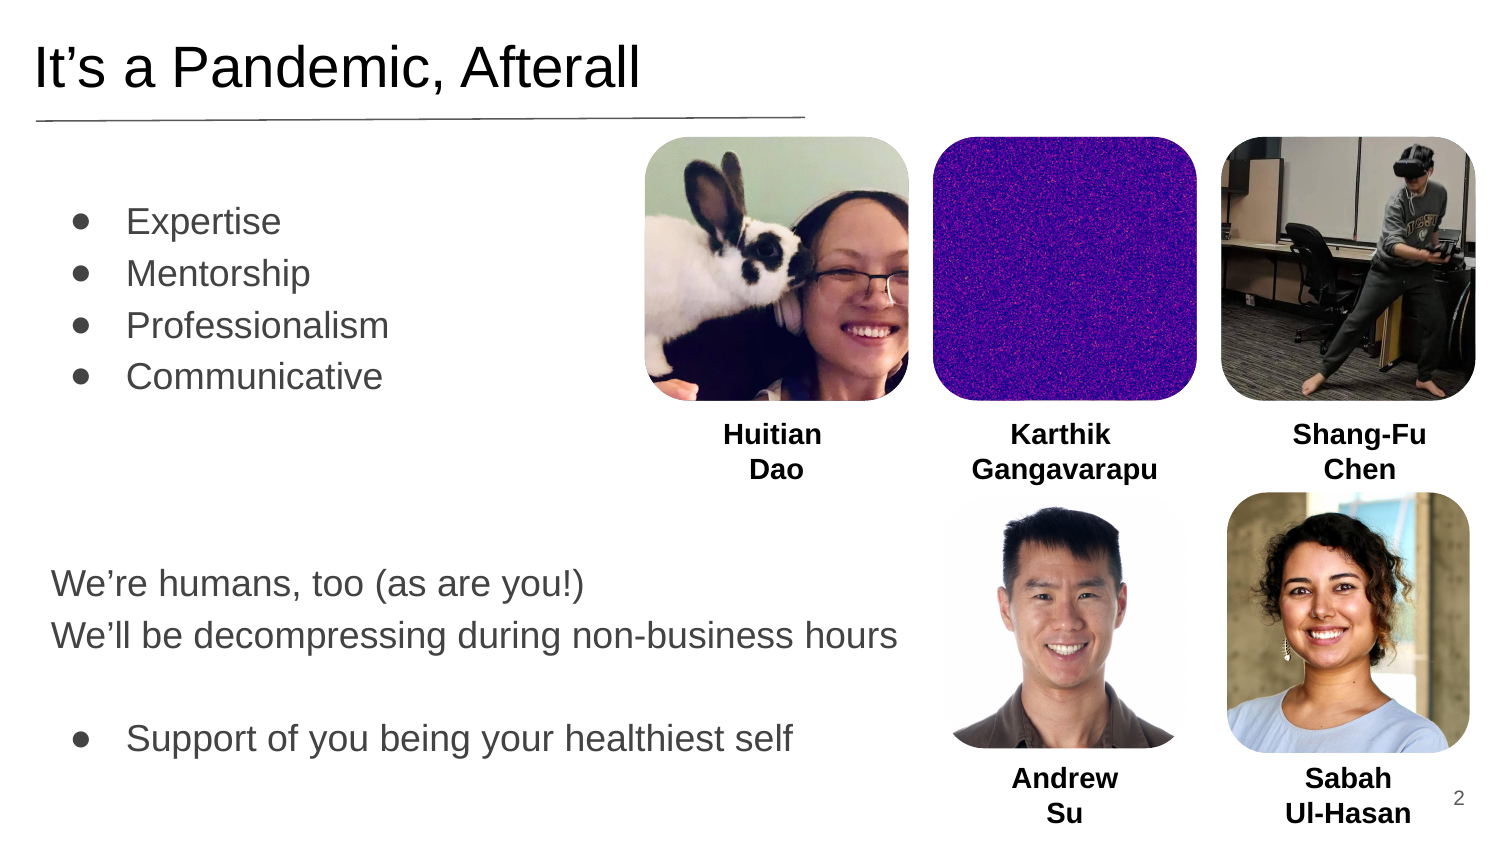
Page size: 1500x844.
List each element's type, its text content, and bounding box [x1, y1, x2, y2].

picture [943, 496, 1187, 749]
title It’s a Pandemic, Afterall [18, 14, 1416, 109]
list Expertise Mentorship Professionalism Communicative We’re humans, too (as are you!) We’ll be decompressing during non-business hours Support of you being your healthiest self [35, 130, 1028, 691]
picture [1221, 136, 1476, 401]
text_box Andrew Su [908, 744, 1222, 844]
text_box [35, 117, 806, 122]
picture [1226, 492, 1470, 754]
slide_number ‹#› [1389, 764, 1480, 830]
text_box Sabah Ul-Hasan [1222, 744, 1500, 844]
text_box Karthik Gangavarapu [1028, 400, 1203, 567]
picture [644, 136, 909, 401]
text_box Shang-Fu Chen [1203, 400, 1500, 567]
picture [932, 136, 1197, 401]
